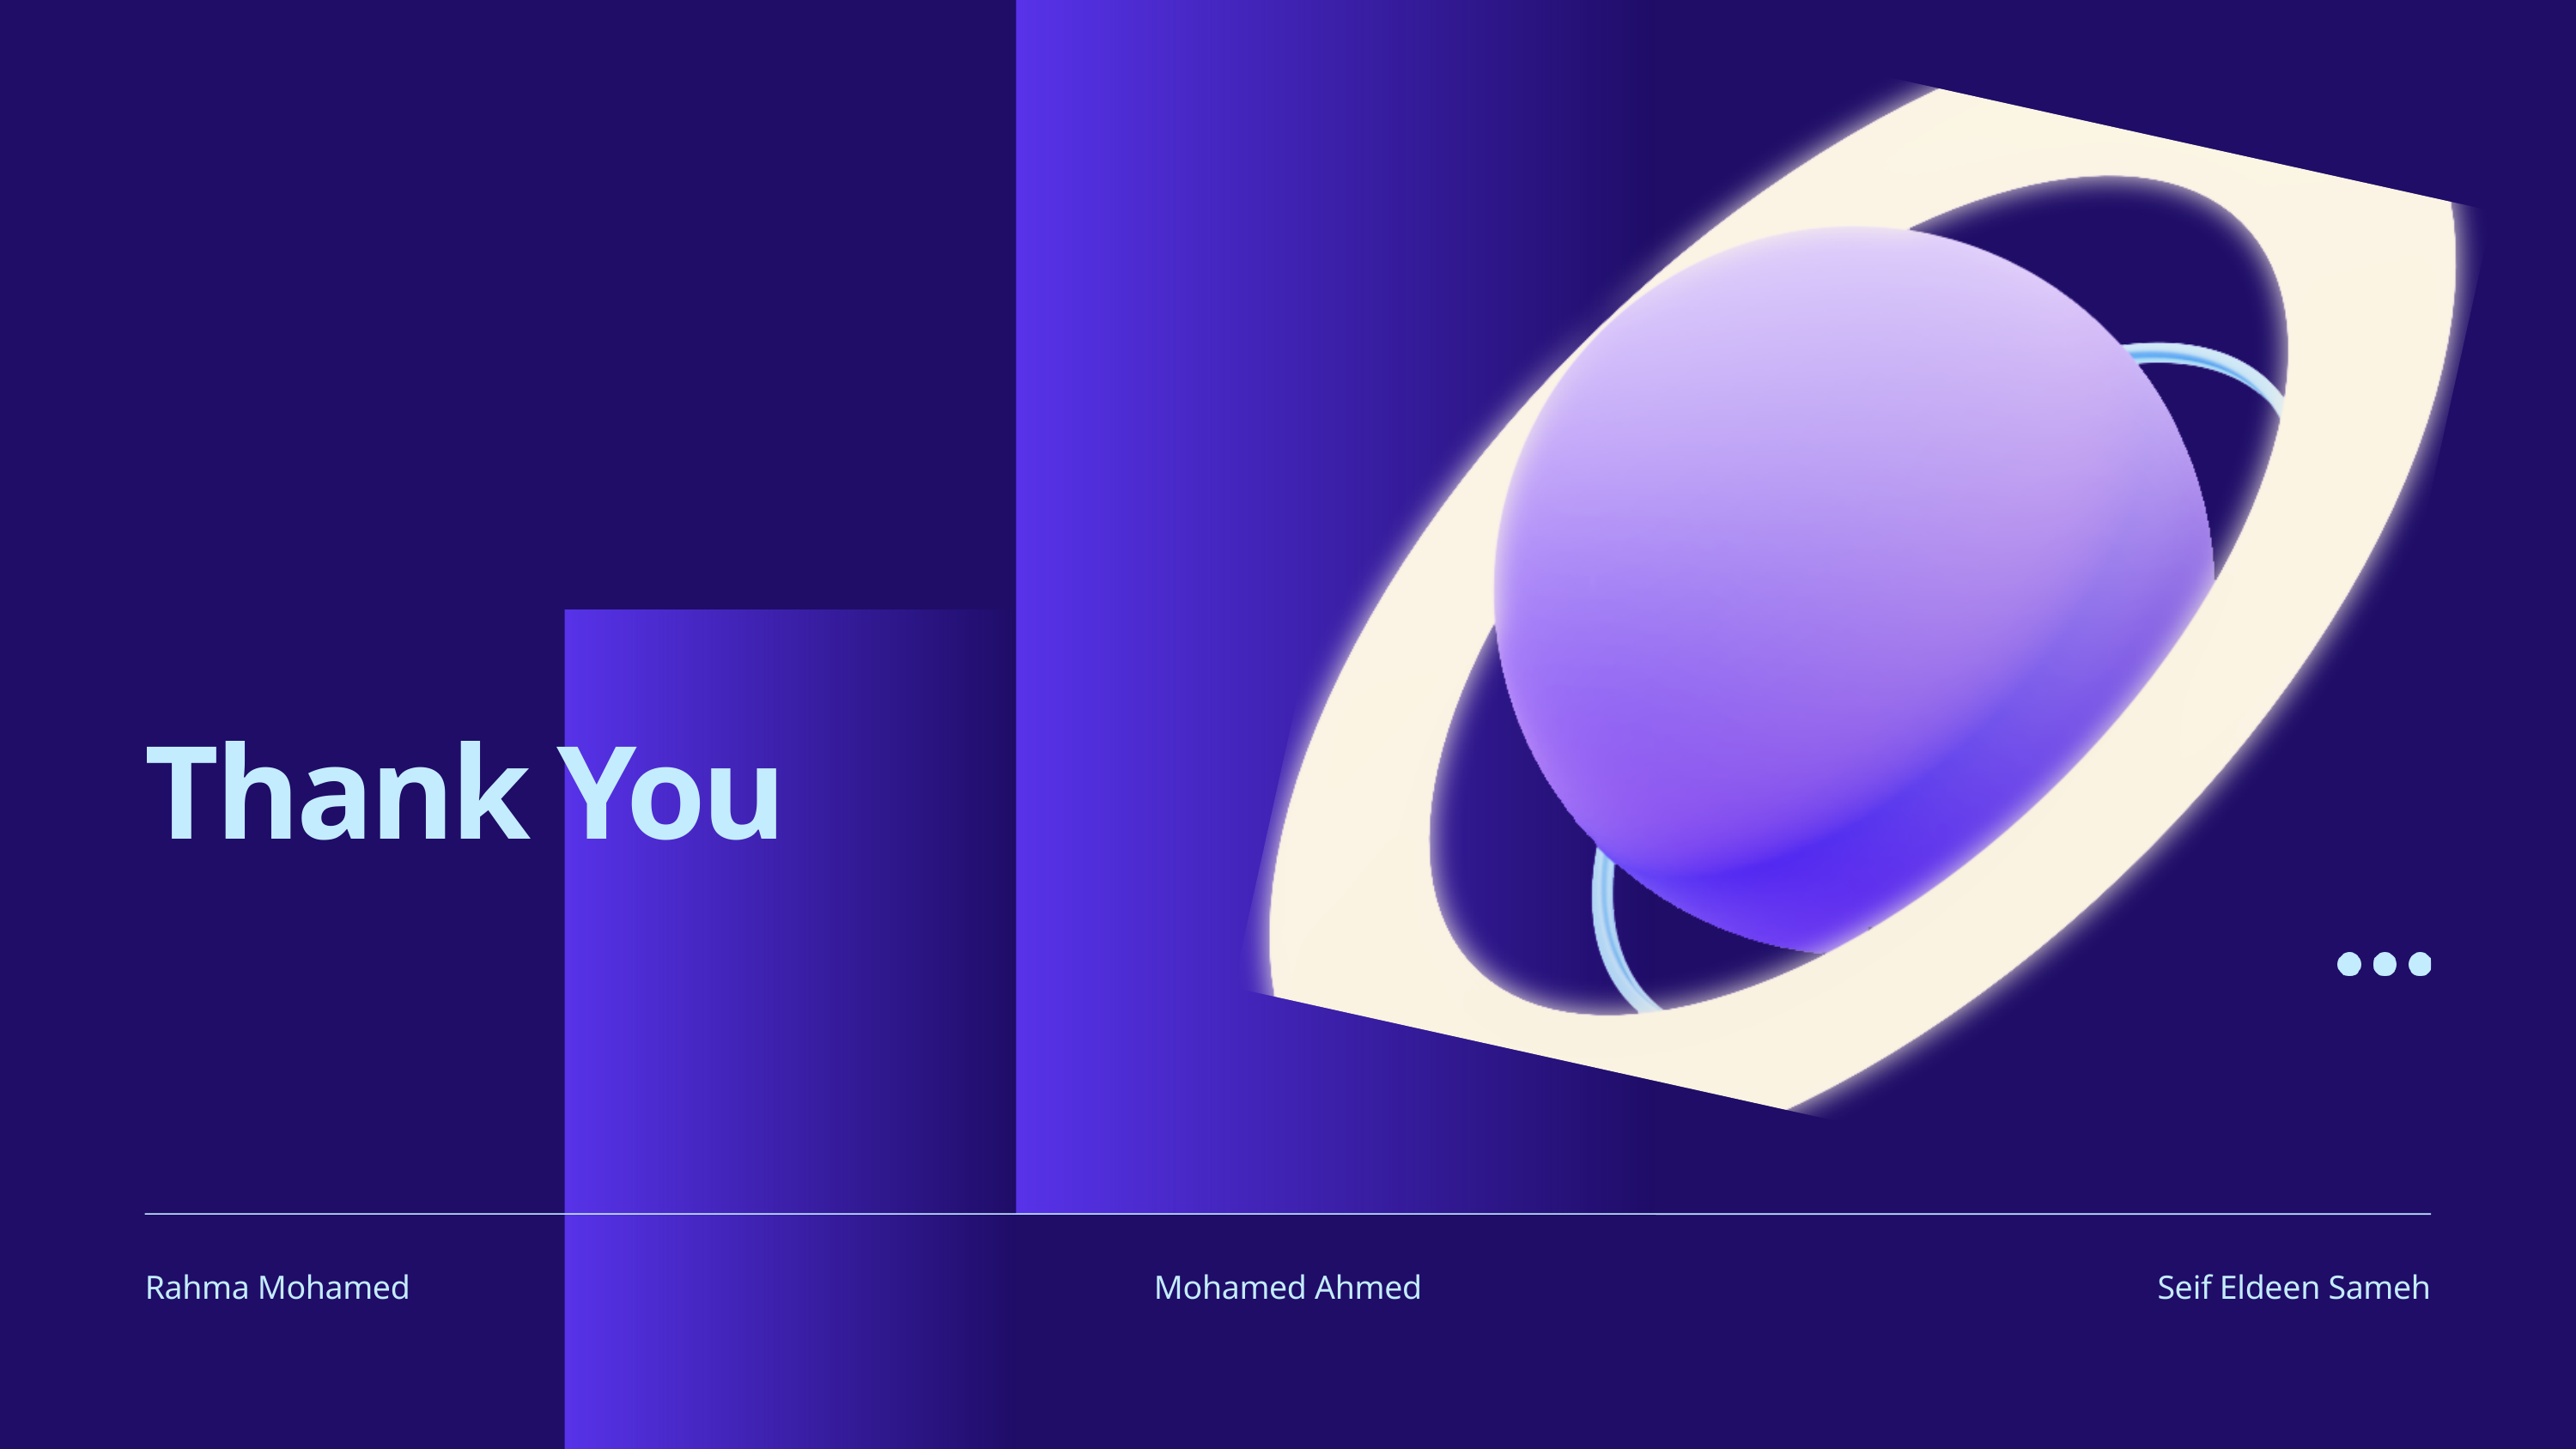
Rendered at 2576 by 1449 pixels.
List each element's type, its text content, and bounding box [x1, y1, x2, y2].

text_box Seif Eldeen Sameh [2033, 1260, 2432, 1306]
text_box [564, 865, 1017, 1214]
text_box Thank You [144, 767, 1031, 865]
text_box [2336, 952, 2432, 976]
text_box Rahma Mohamed [144, 1260, 543, 1306]
text_box [1232, 0, 2494, 1217]
text_box [1016, 0, 1655, 1214]
text_box [564, 609, 1017, 767]
text_box Mohamed Ahmed [1089, 1260, 1487, 1306]
text_box [564, 1215, 1017, 1449]
